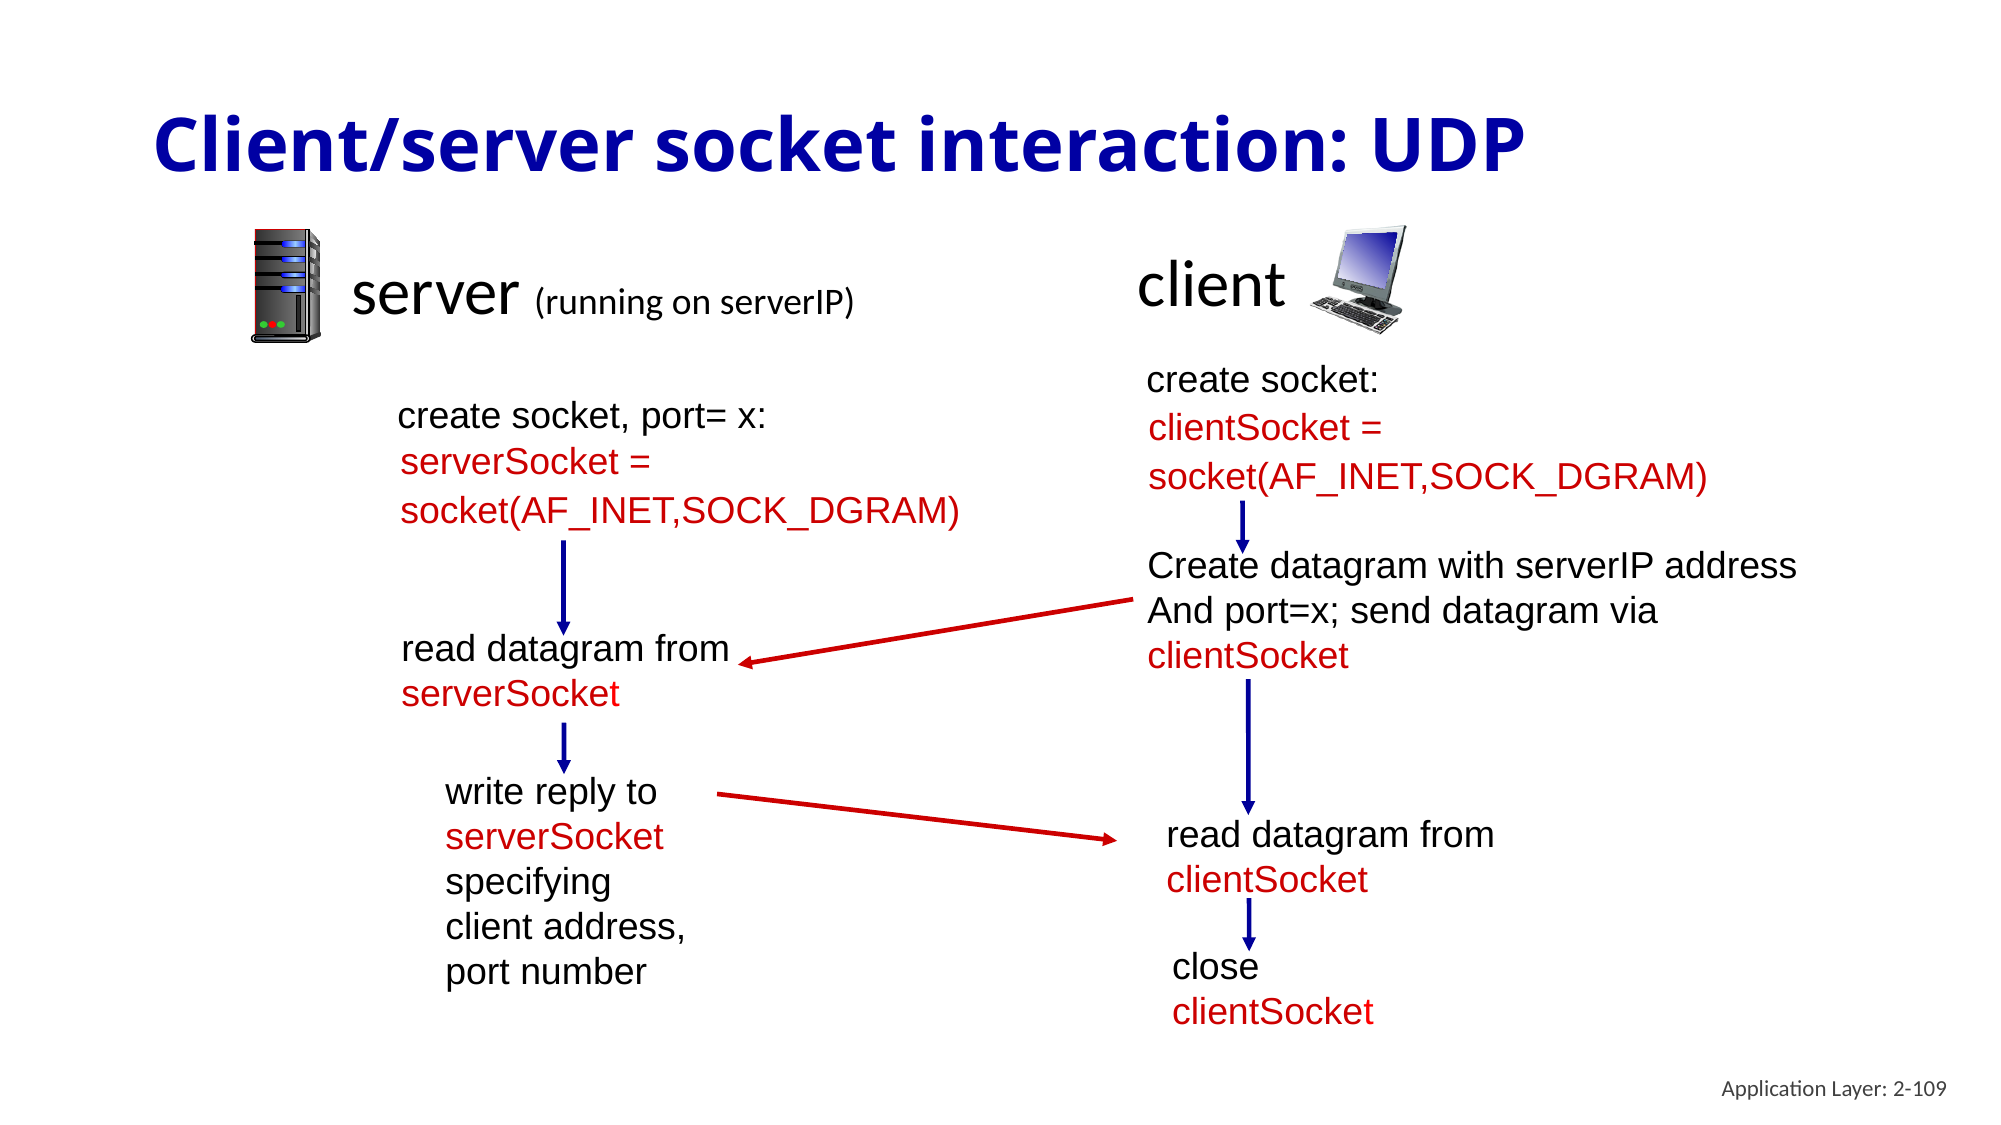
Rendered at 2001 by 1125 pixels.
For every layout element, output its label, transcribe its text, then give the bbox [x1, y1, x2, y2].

text_box [748, 599, 1128, 669]
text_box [1149, 685, 1513, 1040]
slide_number Application Layer: 2-109 [1512, 1056, 1963, 1117]
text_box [251, 229, 321, 343]
text_box server (running on serverIP) [336, 240, 871, 336]
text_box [1286, 220, 1409, 343]
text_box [384, 540, 748, 723]
text_box serverSocket = socket(AF_INET,SOCK_DGRAM) [385, 432, 976, 539]
text_box client [1123, 232, 1286, 328]
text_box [427, 722, 1118, 1002]
text_box create socket, port= x: [382, 383, 783, 444]
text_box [1128, 347, 1818, 685]
title Client/server socket interaction: UDP [137, 74, 1863, 221]
